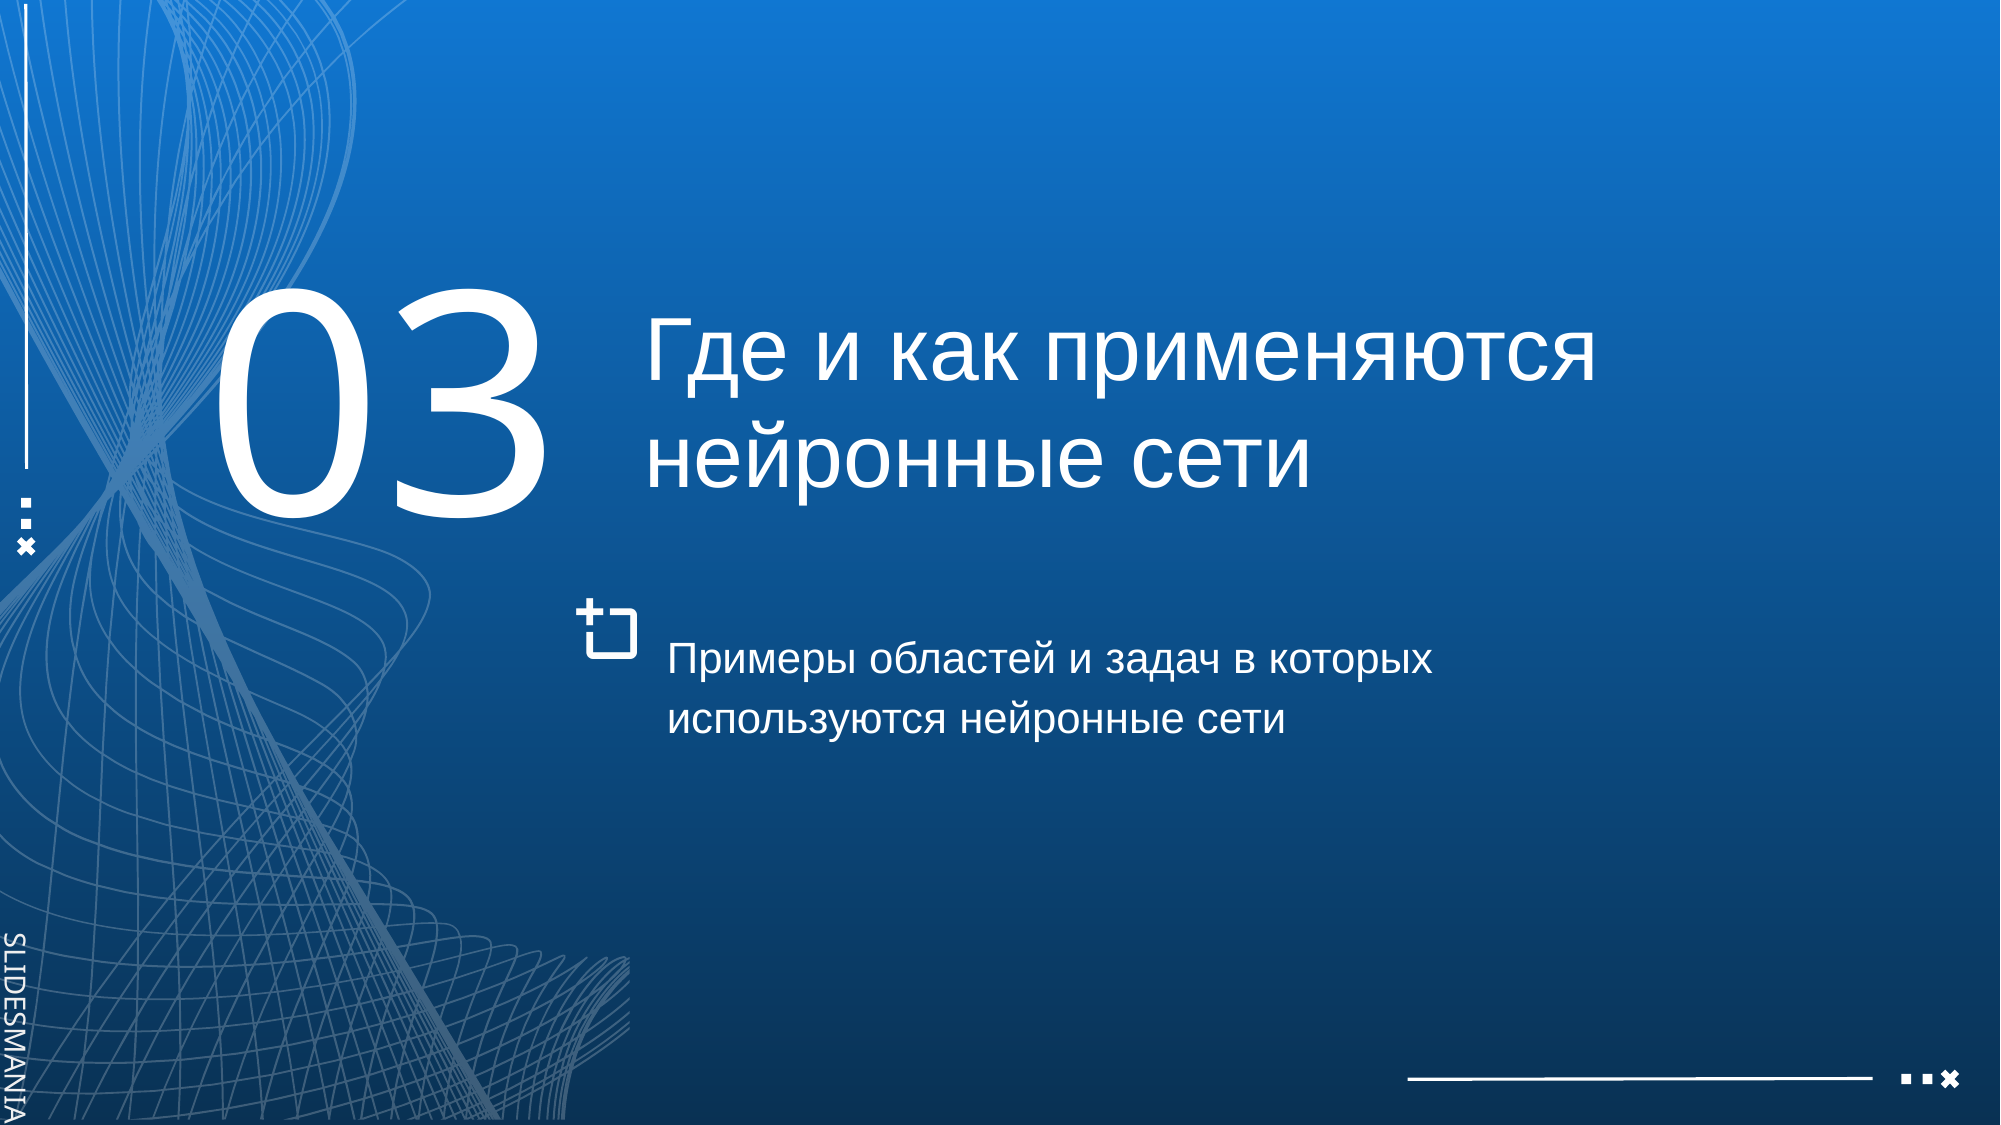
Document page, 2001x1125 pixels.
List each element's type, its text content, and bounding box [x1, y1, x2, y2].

subtitle Где и как применяются нейронные сети [624, 270, 1794, 589]
list Примеры областей и задач в которых используются нейронные сети [646, 512, 1679, 854]
title 03 [141, 118, 625, 662]
picture [566, 588, 647, 669]
